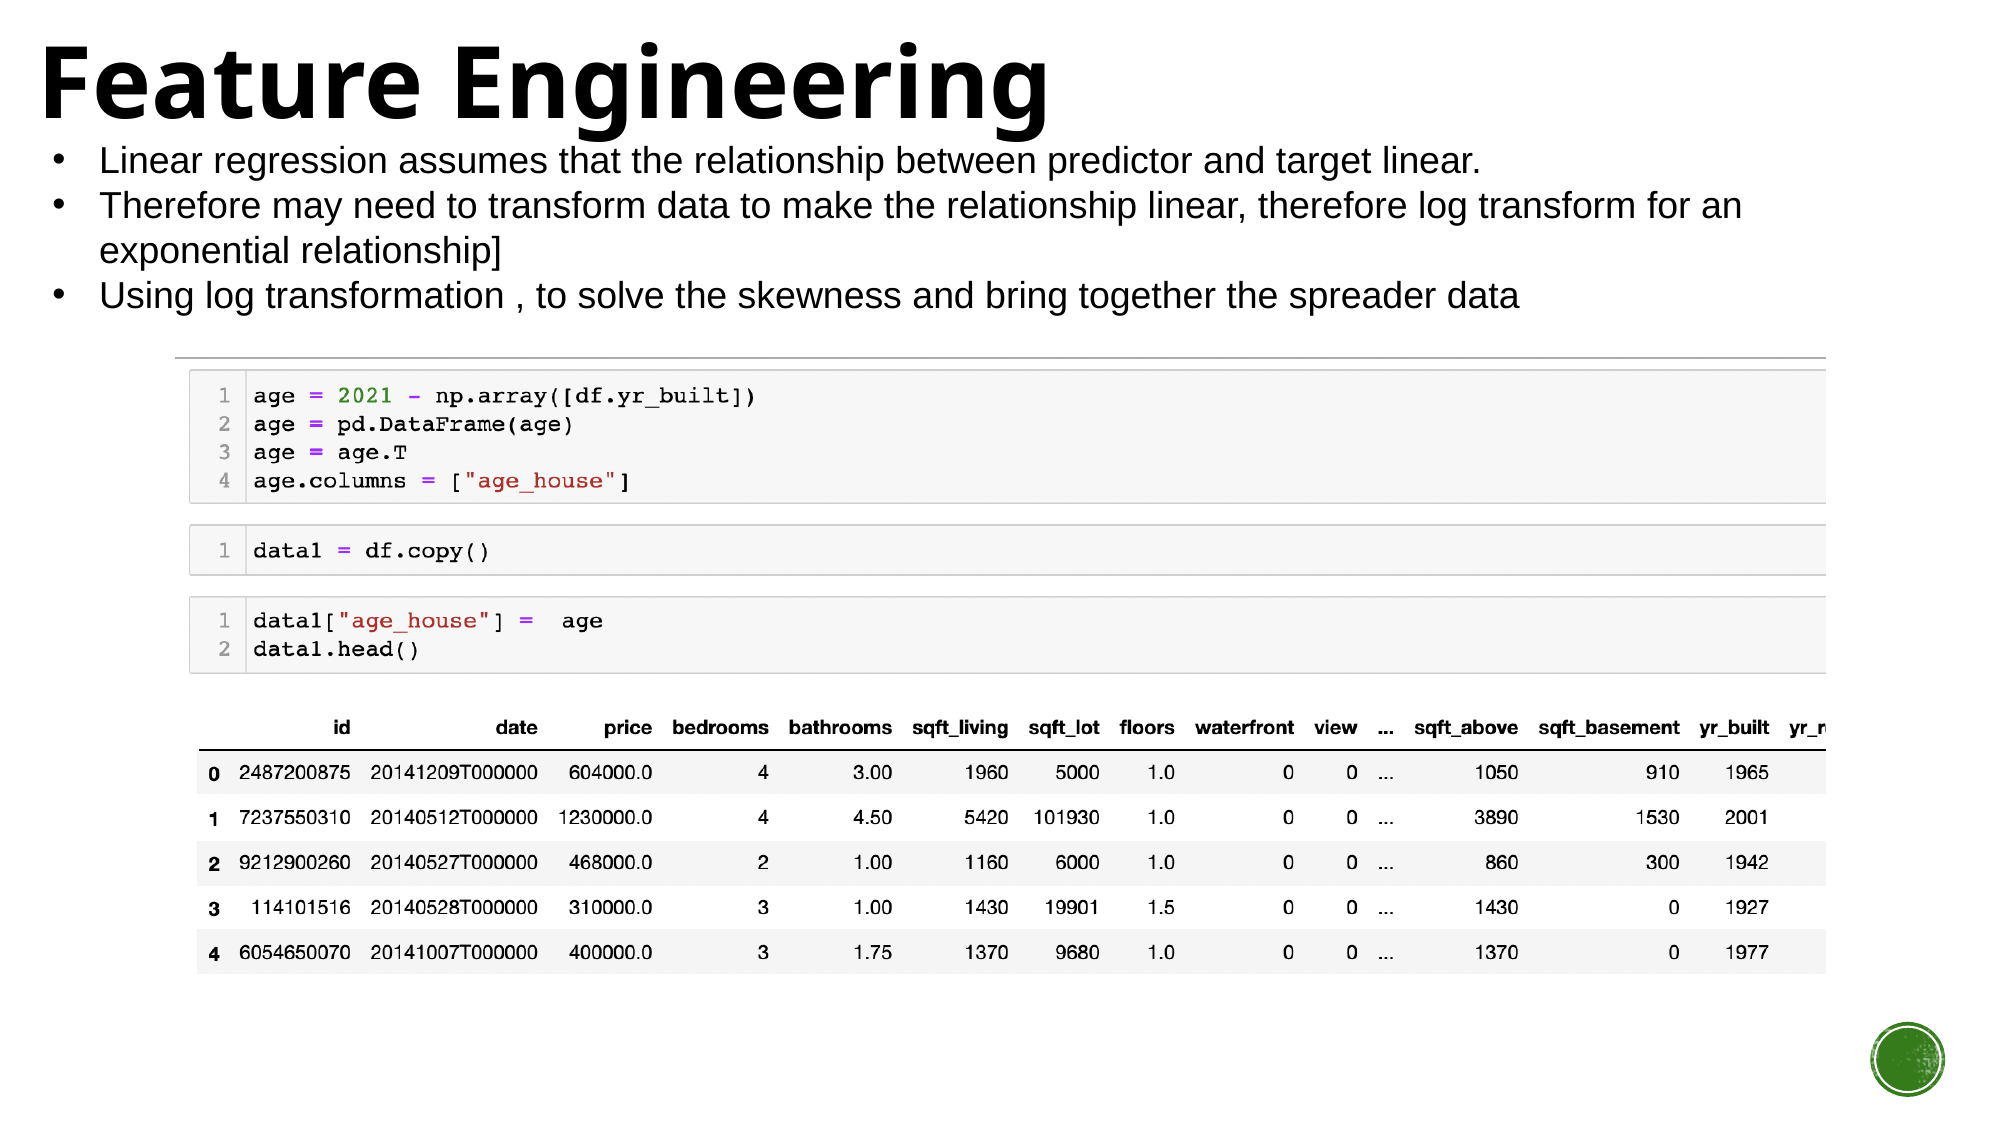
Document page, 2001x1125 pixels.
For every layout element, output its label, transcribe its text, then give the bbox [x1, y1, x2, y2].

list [176, 358, 1824, 1002]
text_box Linear regression assumes that the relationship between predictor and target linear. Therefore may need to transform data to make the relationship linear, therefore log transform for an exponential relationship] Using log transformation , to solve the skewness and bring together the spreader data [37, 128, 1877, 324]
title Feature Engineering [22, 0, 1863, 173]
